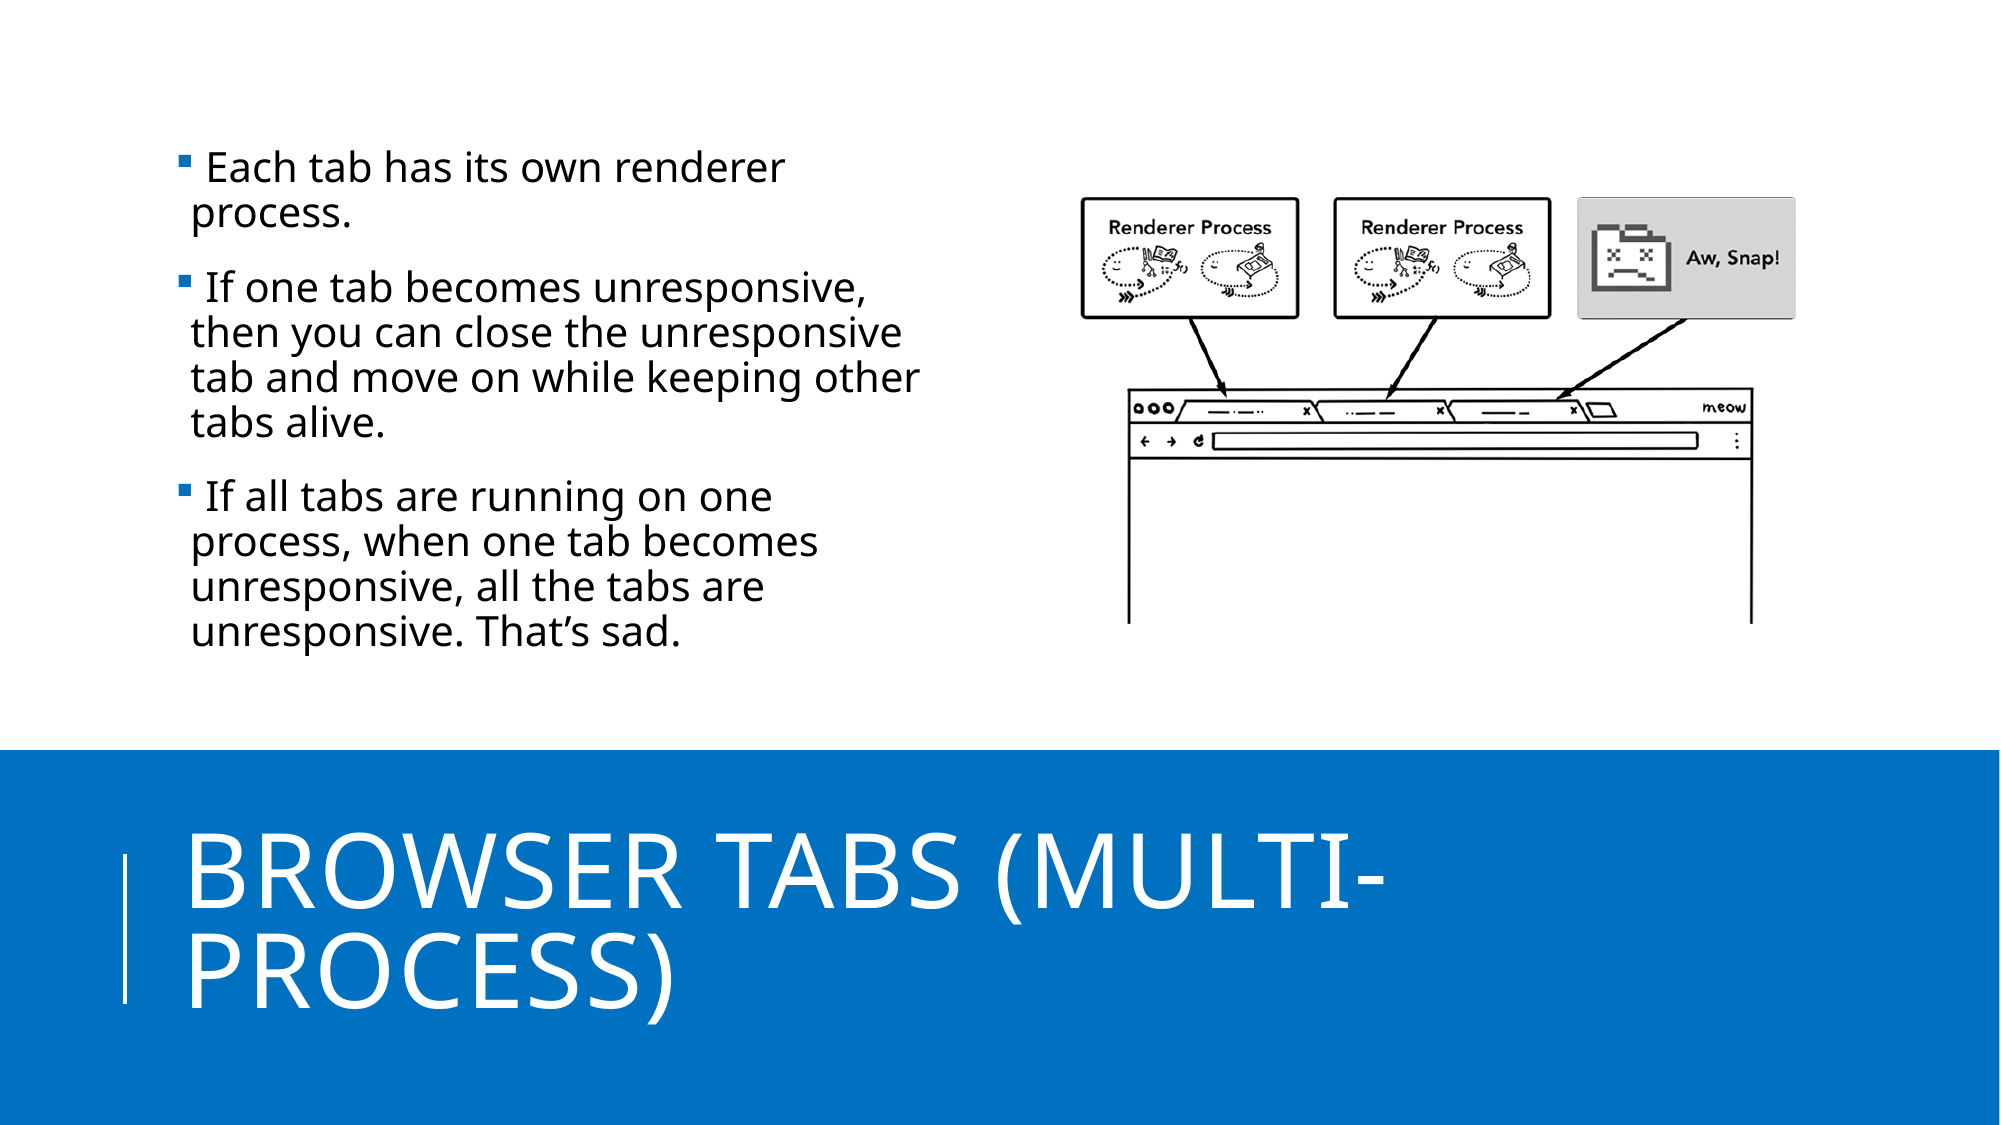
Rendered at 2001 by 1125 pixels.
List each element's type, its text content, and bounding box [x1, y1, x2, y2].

list Each tab has its own renderer process. If one tab becomes unresponsive, then you can close the unresponsive tab and move on while keeping other tabs alive. If all tabs are running on one process, when one tab becomes unresponsive, all the tabs are unresponsive. That’s sad. [168, 105, 948, 698]
text_box [0, 0, 2000, 749]
title Browser tabs (multi-process) [168, 805, 1763, 1052]
text_box [0, 749, 2000, 1125]
picture [1052, 179, 1832, 624]
